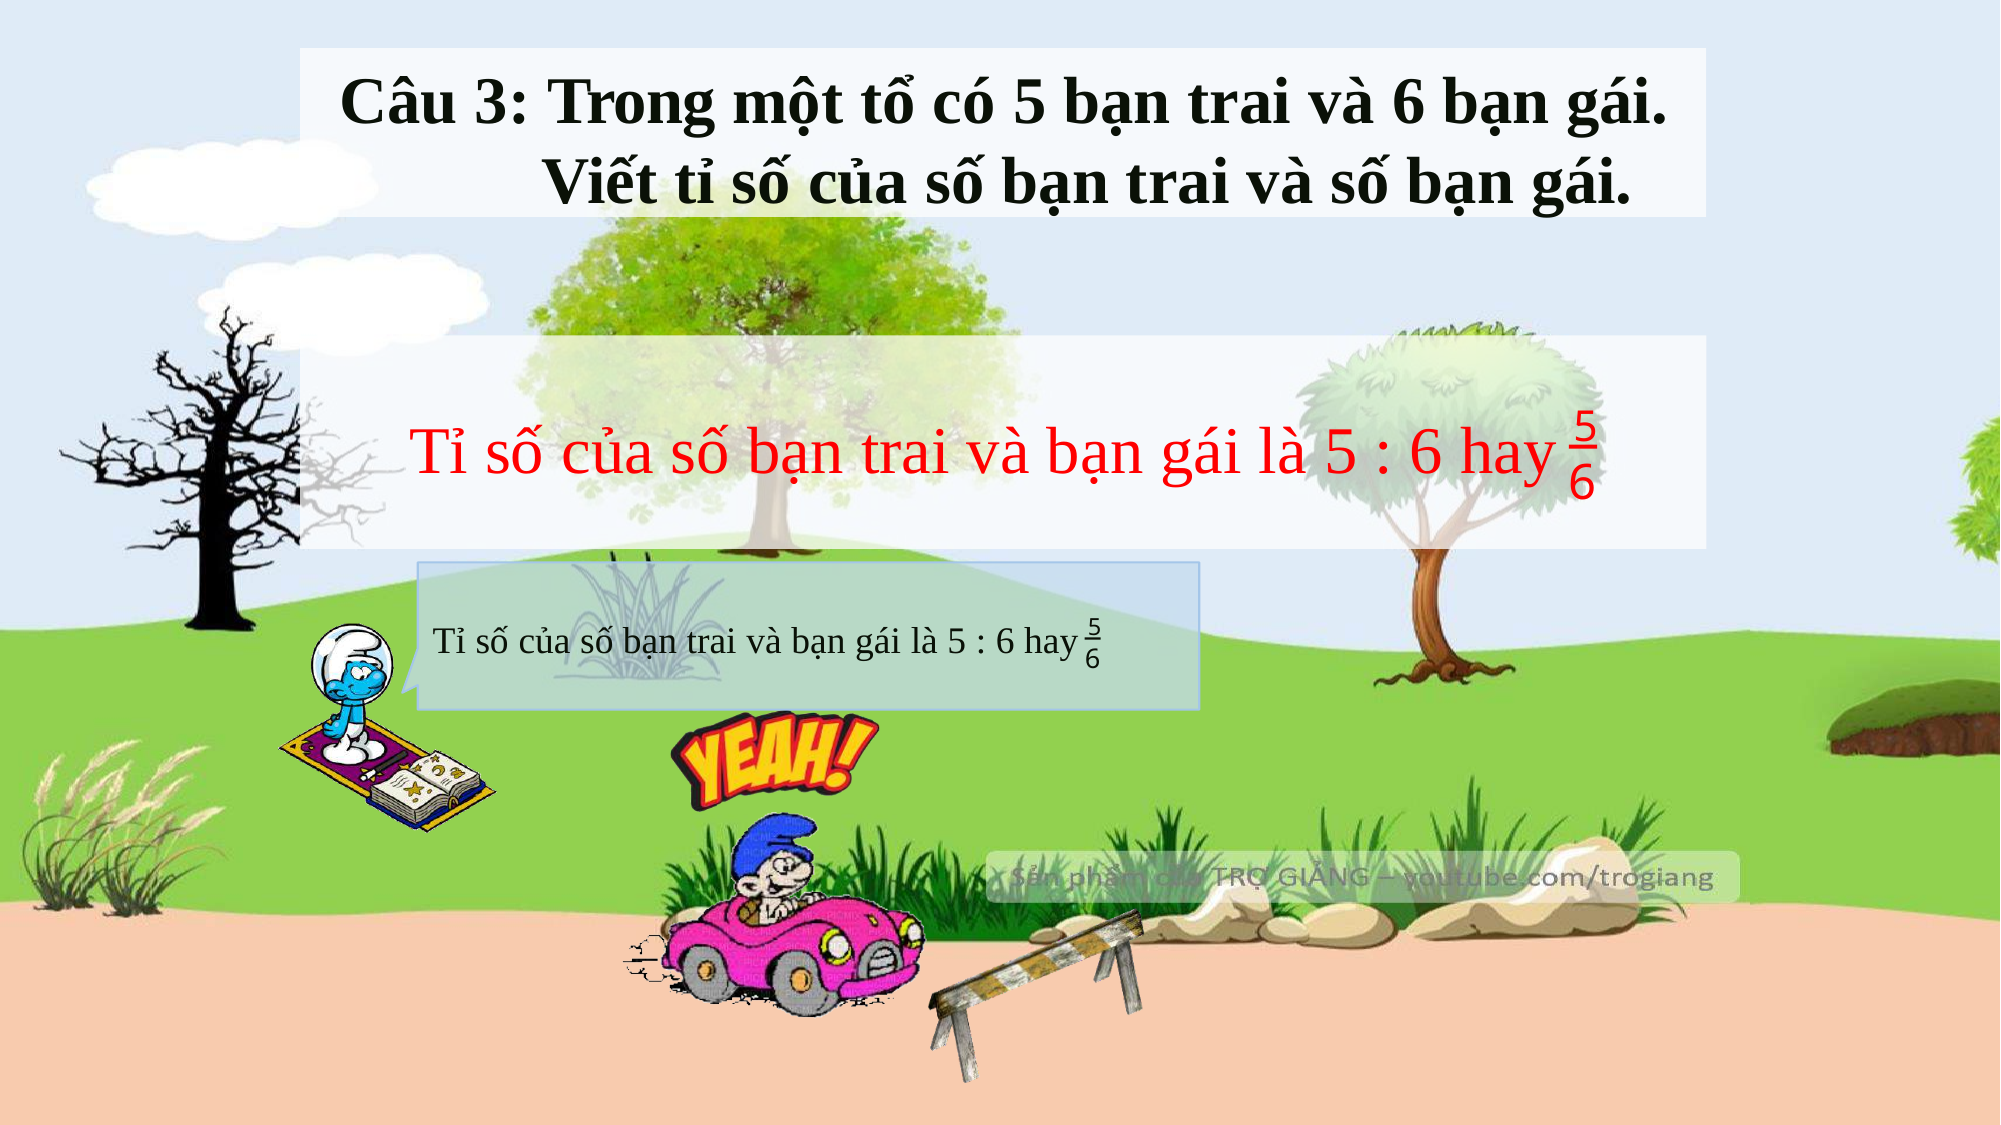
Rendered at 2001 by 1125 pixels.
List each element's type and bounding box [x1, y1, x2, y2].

text_box [271, 561, 1201, 837]
text_box [299, 335, 1707, 550]
text_box [0, 0, 2000, 1125]
